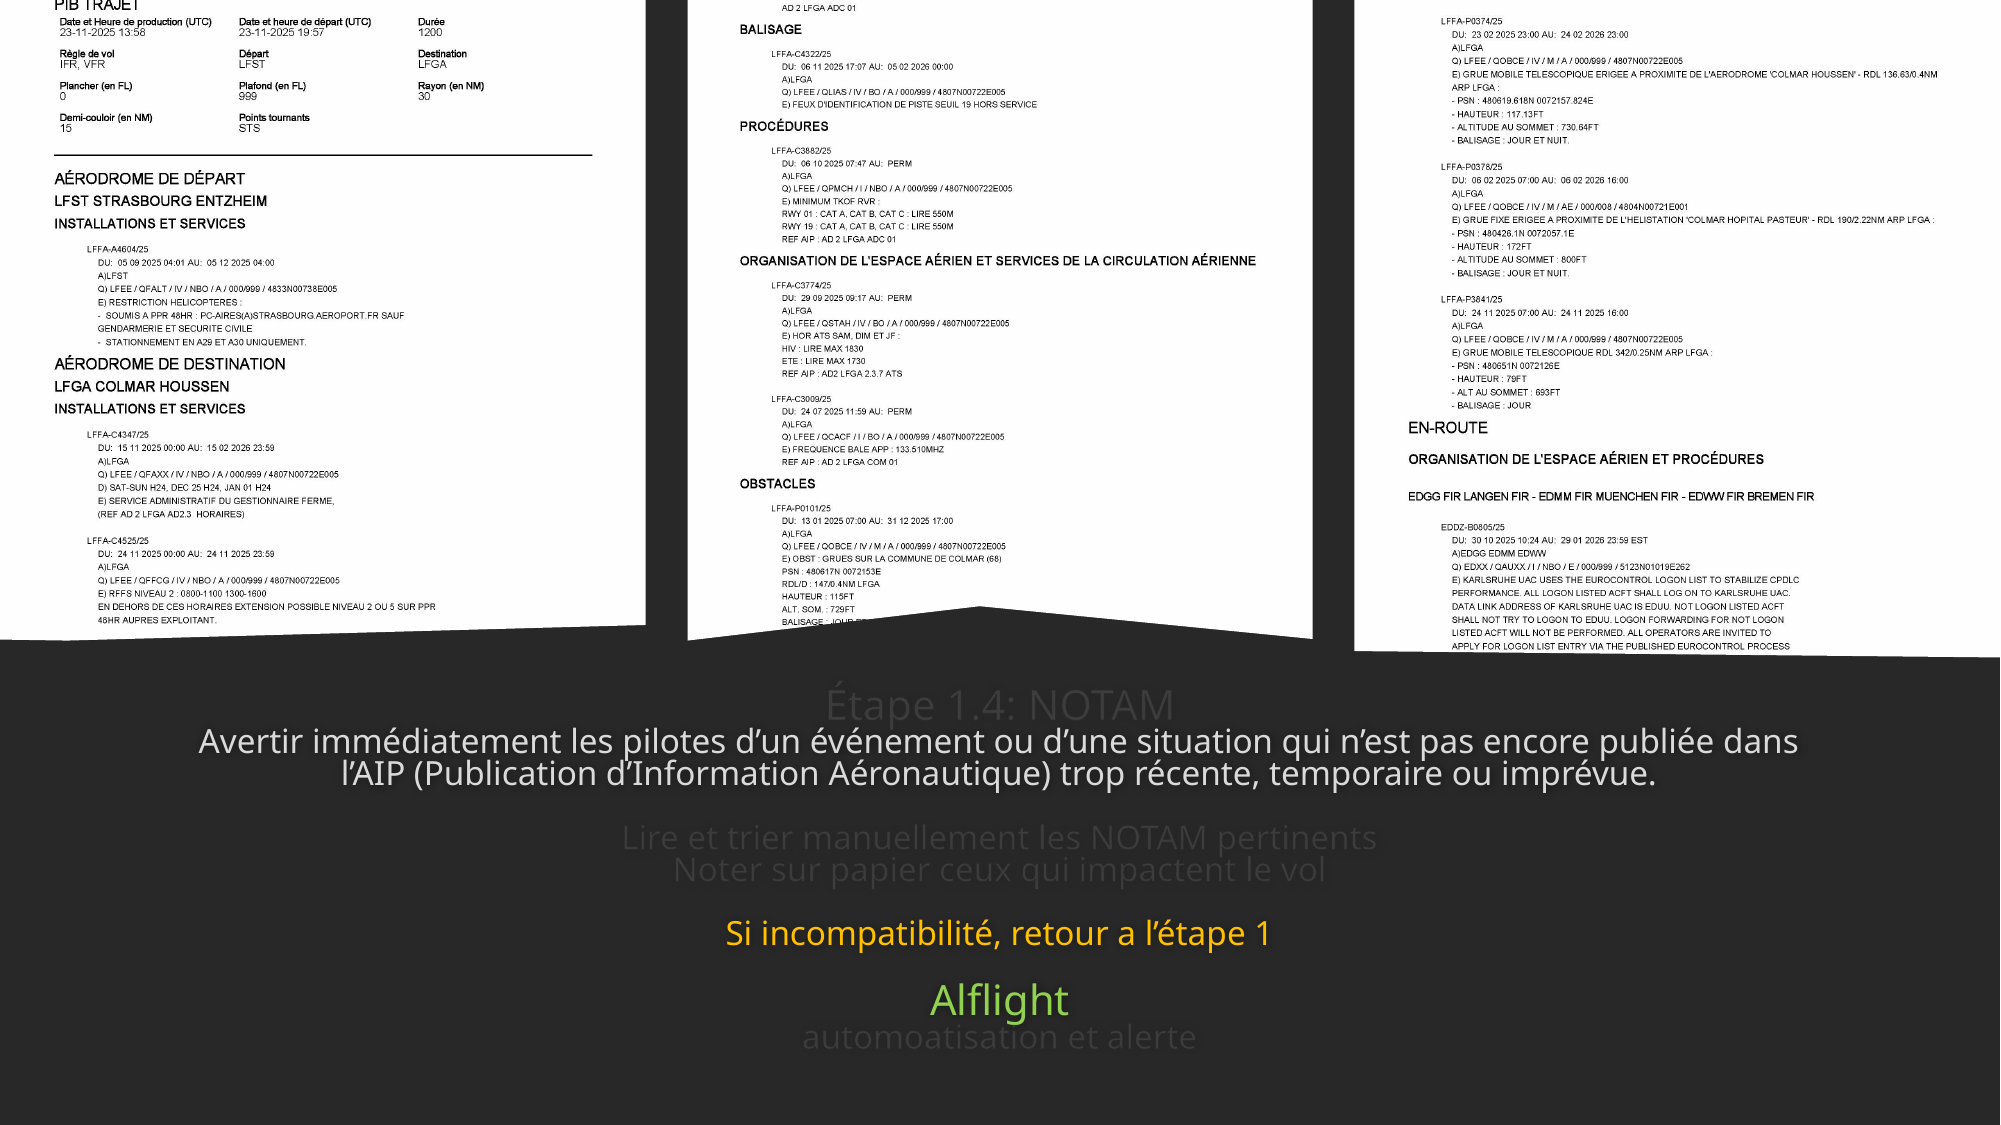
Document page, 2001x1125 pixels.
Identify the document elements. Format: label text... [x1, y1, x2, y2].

picture [687, 0, 1313, 641]
title Étape 1.4: NOTAM Avertir immédiatement les pilotes d’un événement ou d’une situation qui n’est pas encore publiée dans l’AIP (Publication d’Information Aéronautique) trop récente, temporaire ou imprévue. Lire et trier manuellement les NOTAM pertinents Noter sur papier ceux qui impactent le vol Si incompatibilité, retour a l’étape 1 Alflight automoatisation et alerte [173, 680, 1827, 1125]
picture [0, 0, 646, 641]
picture [1354, 0, 2000, 658]
